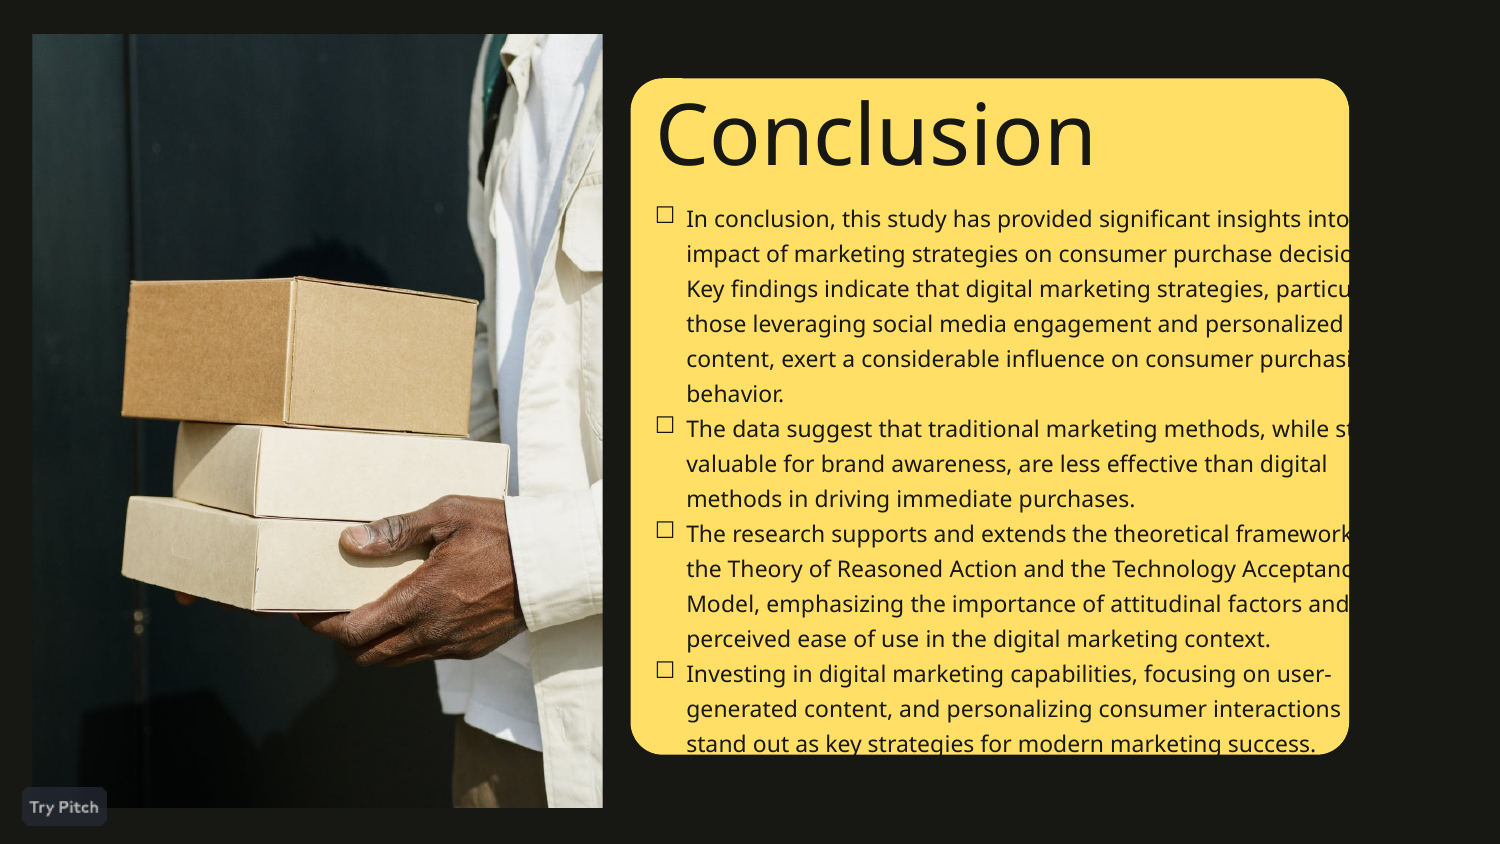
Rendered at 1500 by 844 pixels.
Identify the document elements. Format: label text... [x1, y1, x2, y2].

text_box [630, 78, 1350, 755]
text_box In conclusion, this study has provided significant insights into the impact of marketing strategies on consumer purchase decisions. Key findings indicate that digital marketing strategies, particularly those leveraging social media engagement and personalized content, exert a considerable influence on consumer purchasing behavior. The data suggest that traditional marketing methods, while still valuable for brand awareness, are less effective than digital methods in driving immediate purchases. The research supports and extends the theoretical frameworks of the Theory of Reasoned Action and the Technology Acceptance Model, emphasizing the importance of attitudinal factors and perceived ease of use in the digital marketing context. Investing in digital marketing capabilities, focusing on user-generated content, and personalizing consumer interactions stand out as key strategies for modern marketing success. [655, 196, 1405, 722]
picture [22, 34, 603, 826]
text_box Conclusion [655, 96, 1500, 183]
